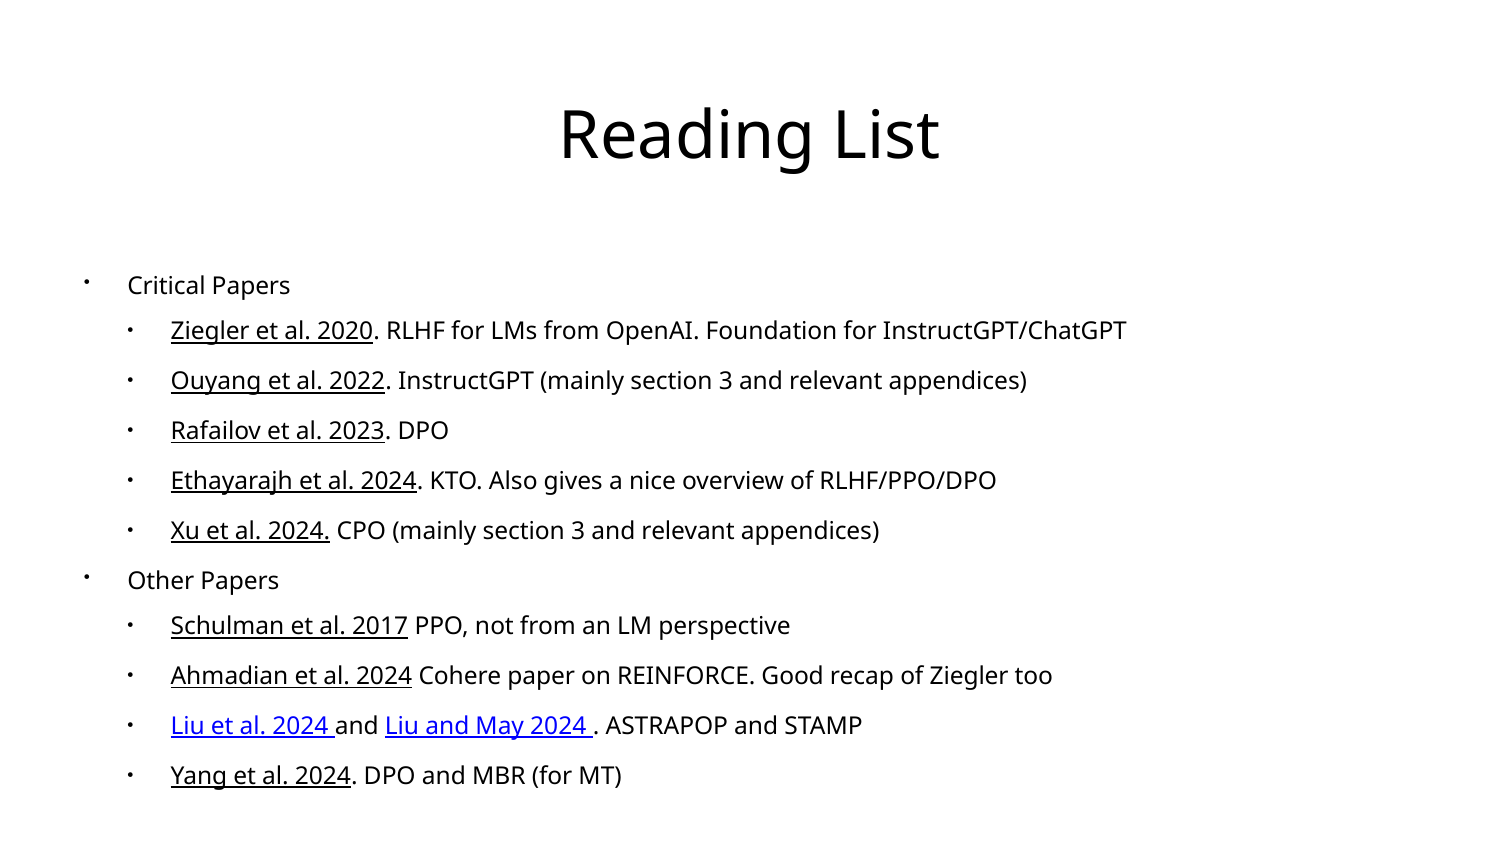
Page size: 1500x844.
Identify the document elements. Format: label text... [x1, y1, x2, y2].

title Reading List [109, 37, 1391, 226]
list Critical Papers Ziegler et al. 2020. RLHF for LMs from OpenAI. Foundation for InstructGPT/ChatGPT Ouyang et al. 2022. InstructGPT (mainly section 3 and relevant appendices) Rafailov et al. 2023. DPO Ethayarajh et al. 2024. KTO. Also gives a nice overview of RLHF/PPO/DPO Xu et al. 2024. CPO (mainly section 3 and relevant appendices) Other Papers Schulman et al. 2017 PPO, not from an LM perspective Ahmadian et al. 2024 Cohere paper on REINFORCE. Good recap of Ziegler too Liu et al. 2024 and Liu and May 2024 . ASTRAPOP and STAMP Yang et al. 2024. DPO and MBR (for MT) [75, 260, 1357, 806]
